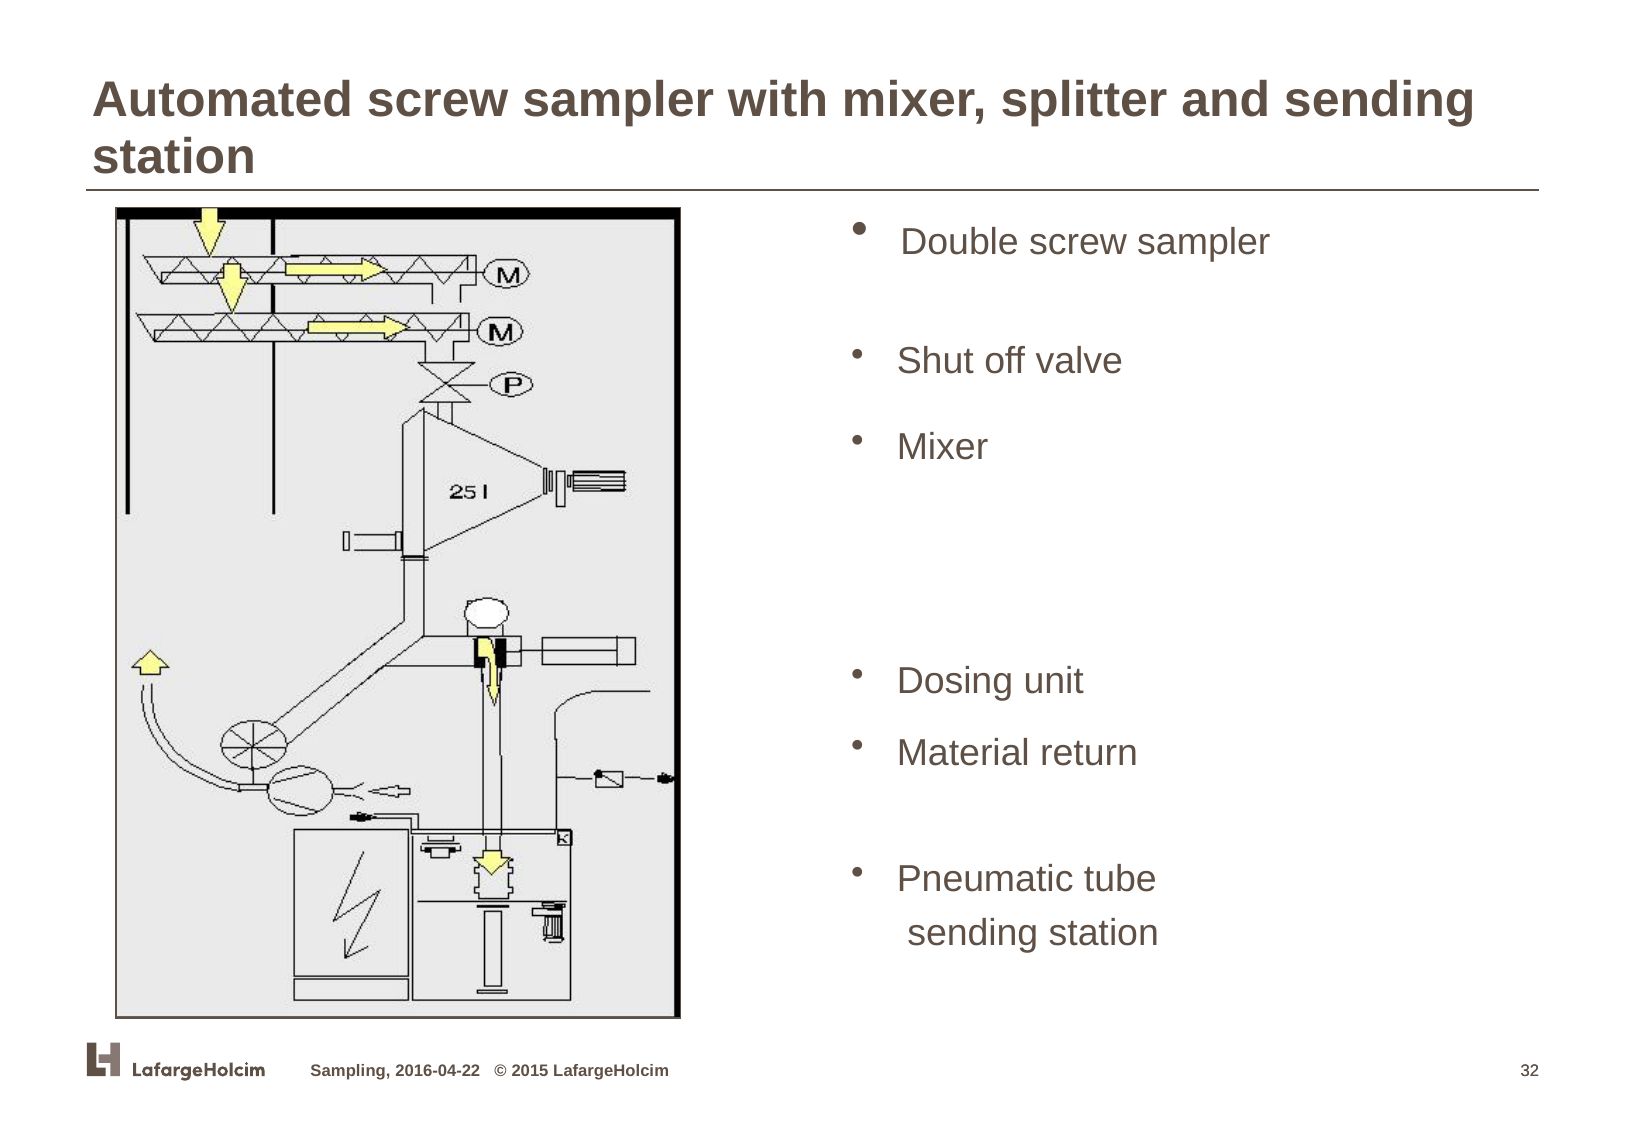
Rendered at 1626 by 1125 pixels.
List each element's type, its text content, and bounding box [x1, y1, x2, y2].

text_box Double screw sampler Shut off valve Mixer Dosing unit Material return Pneumatic tube sending station [836, 196, 1527, 960]
picture [116, 207, 680, 1018]
text_box Automated screw sampler with mixer, splitter and sending station [91, 56, 1532, 187]
footer Sampling, 2016-04-22 © 2015 LafargeHolcim [310, 1052, 831, 1080]
slide_number 32 [1467, 1052, 1540, 1080]
